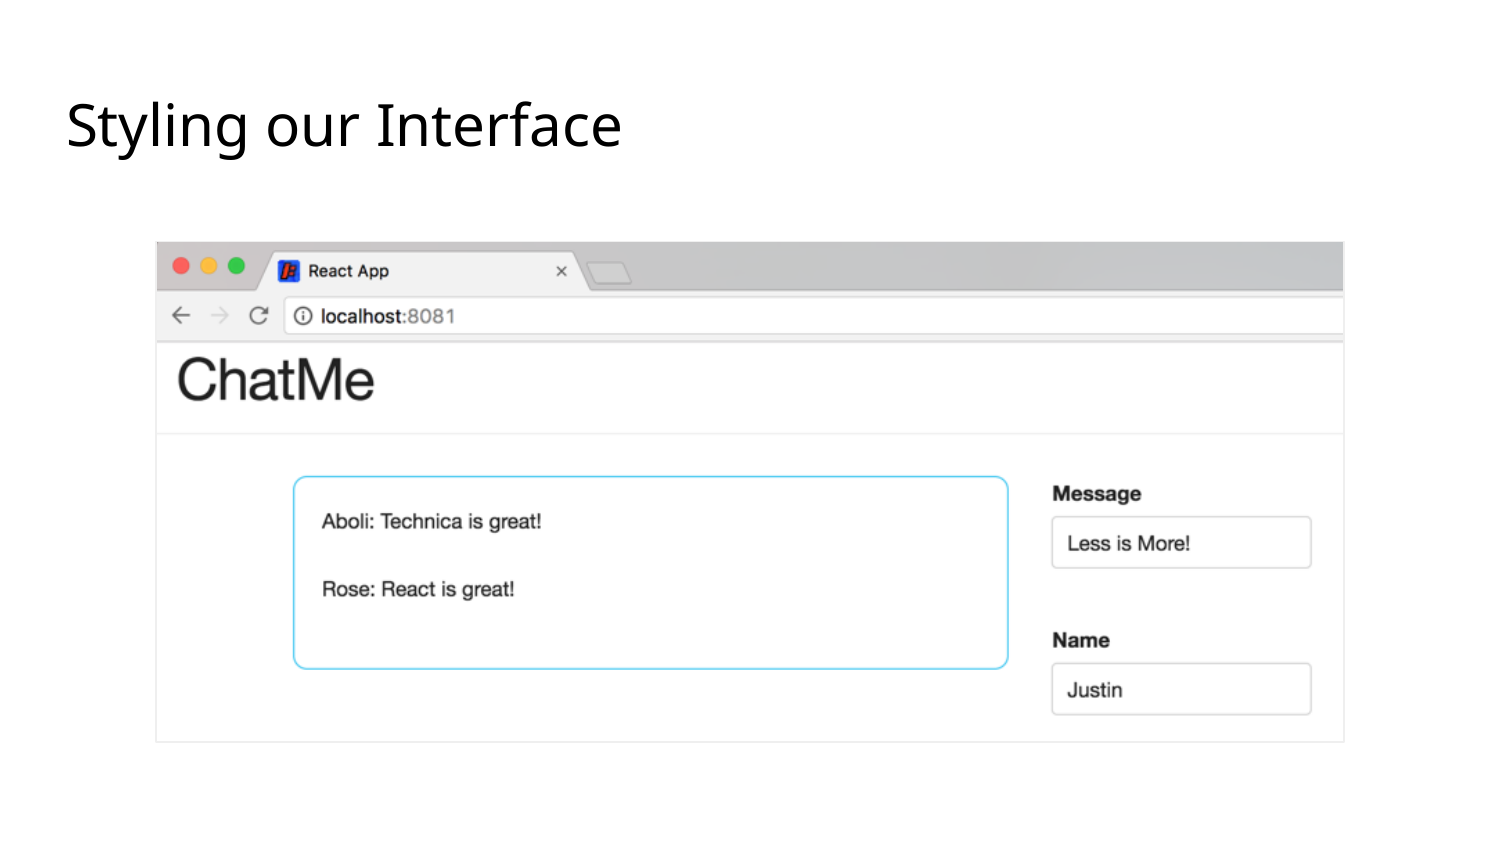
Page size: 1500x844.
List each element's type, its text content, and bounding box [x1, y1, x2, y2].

title Styling our Interface [51, 72, 1449, 167]
picture [156, 241, 1344, 742]
